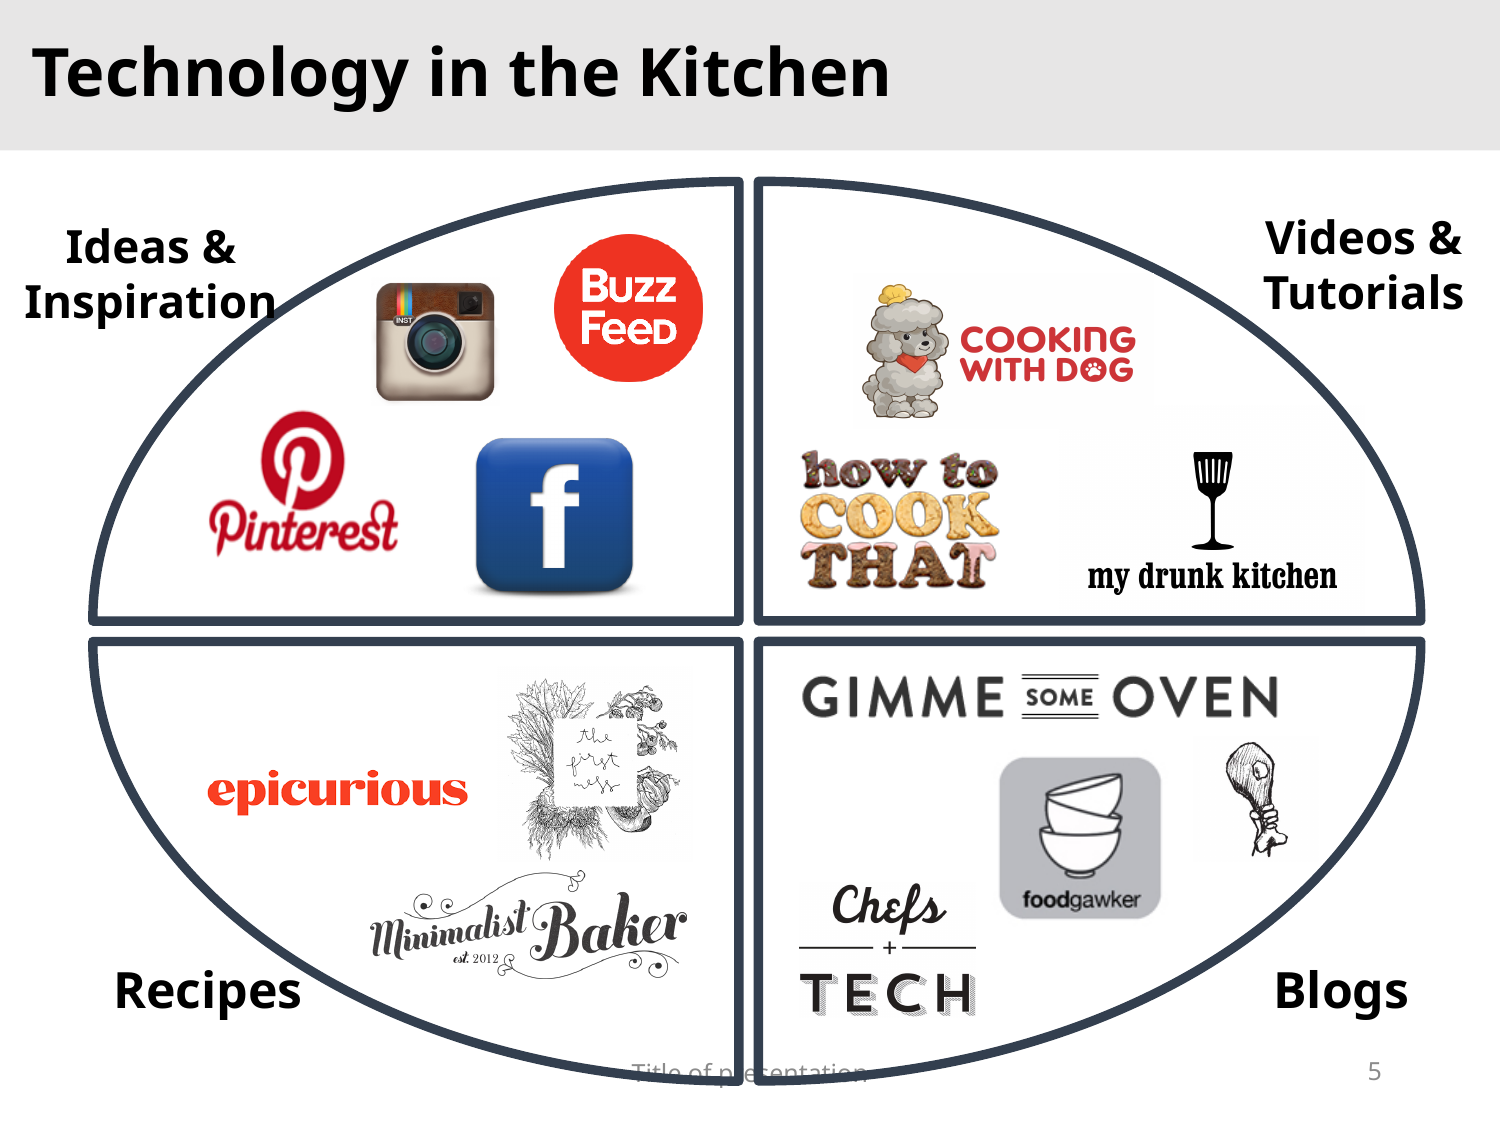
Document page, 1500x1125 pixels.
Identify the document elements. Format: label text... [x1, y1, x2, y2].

text_box Technology in the Kitchen [0, 0, 1500, 109]
picture [371, 277, 669, 634]
picture [370, 870, 687, 980]
picture [497, 666, 693, 862]
picture [195, 725, 479, 861]
picture [853, 273, 1154, 429]
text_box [200, 401, 406, 565]
picture [799, 666, 1319, 1018]
picture [554, 234, 703, 383]
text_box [0, 109, 1500, 1125]
picture [791, 439, 1004, 601]
